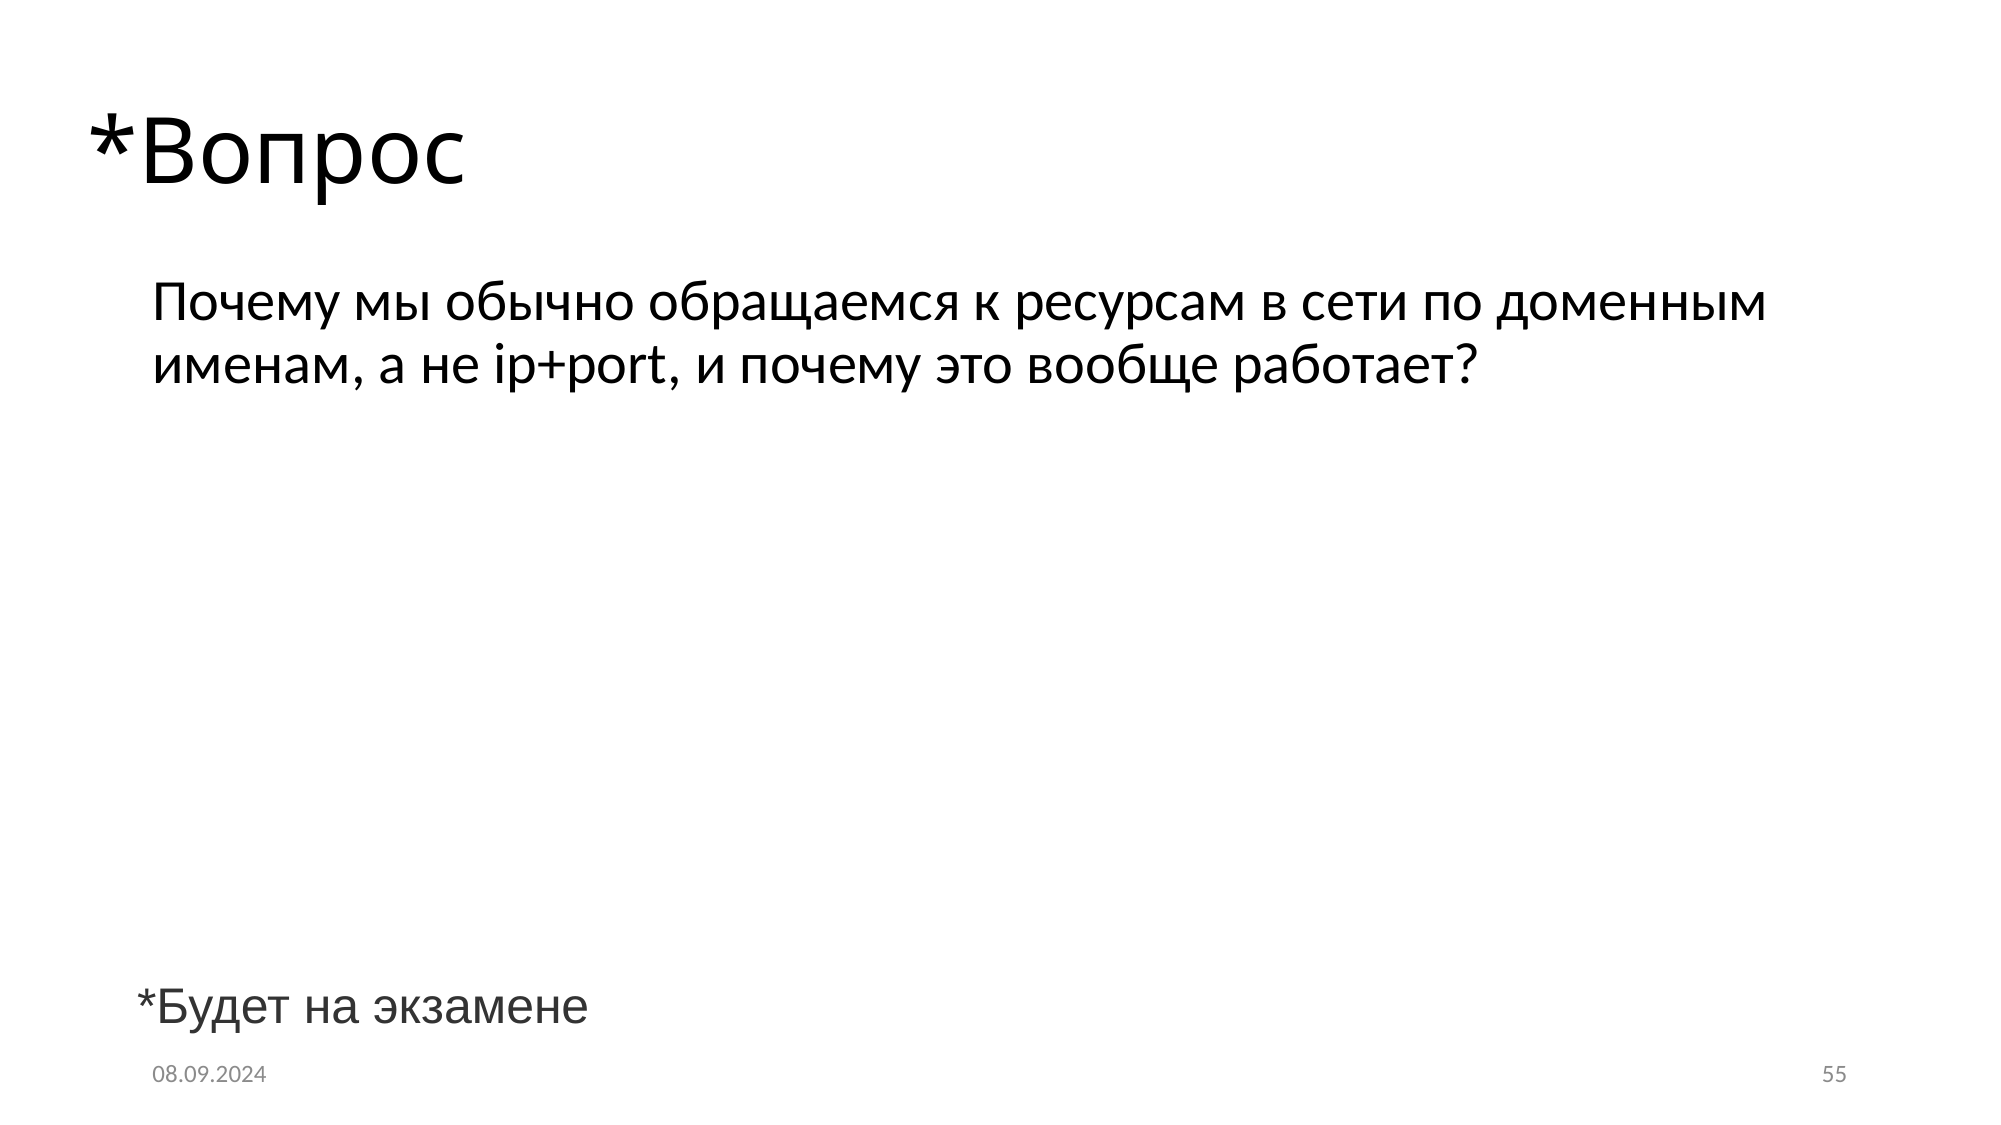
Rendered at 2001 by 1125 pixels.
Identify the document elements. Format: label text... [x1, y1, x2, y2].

text_box *Будет на экзамене [122, 966, 1878, 1041]
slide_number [137, 1042, 588, 1103]
title *Вопрос [72, 45, 1798, 264]
list Почему мы обычно обращаемся к ресурсам в сети по доменным именам, а не ip+port, и почему это вообще работает? [137, 263, 1817, 520]
slide_number 55 [1412, 1042, 1863, 1103]
